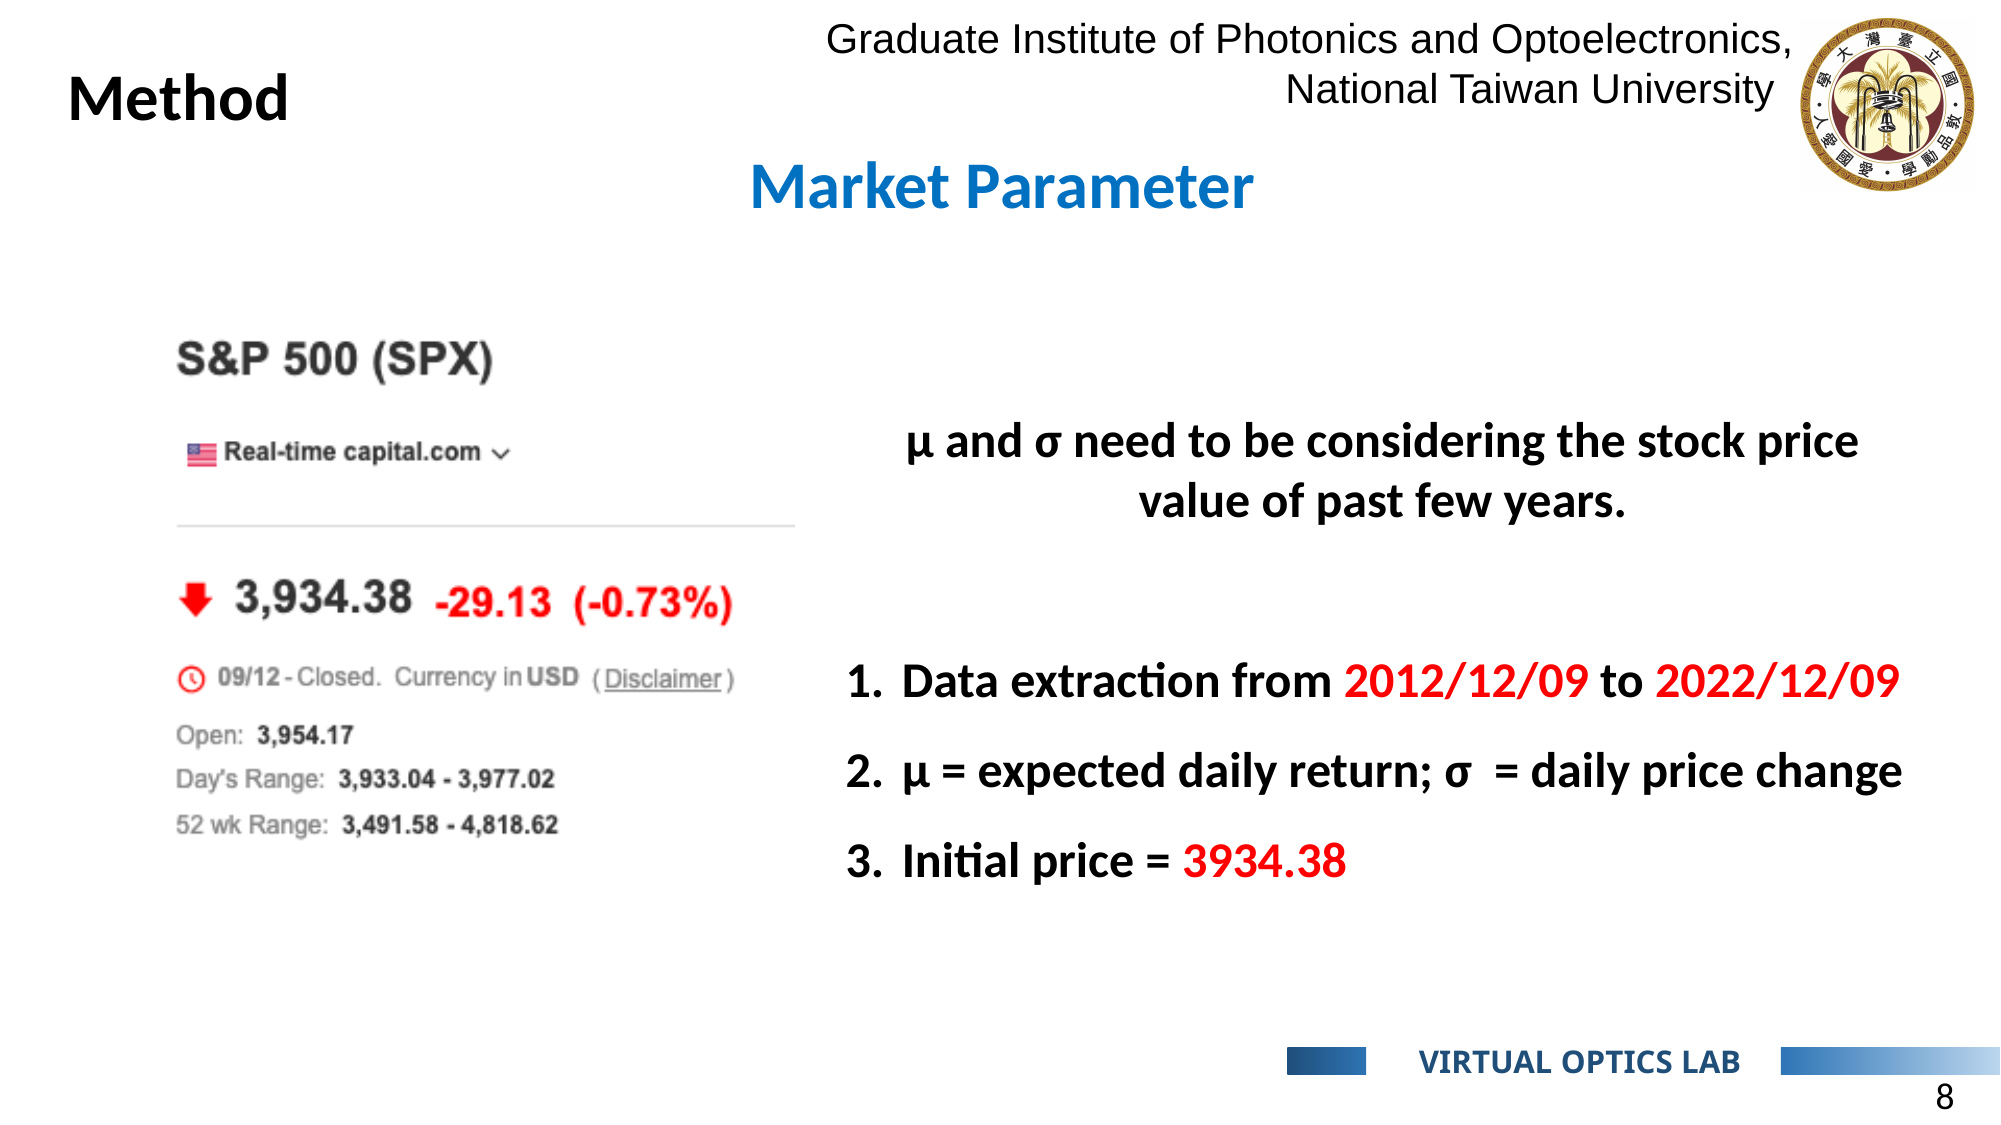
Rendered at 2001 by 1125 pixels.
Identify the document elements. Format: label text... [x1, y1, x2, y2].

text_box 8 [1920, 1065, 1970, 1125]
text_box µ and σ need to be considering the stock price value of past few years. Data extraction from 2012/12/09 to 2022/12/09 µ = expected daily return; σ = daily price change Initial price = 3934.38 [830, 400, 1935, 896]
picture [139, 294, 795, 926]
picture [1799, 18, 1975, 192]
text_box Method Market Parameter [53, 55, 1952, 175]
